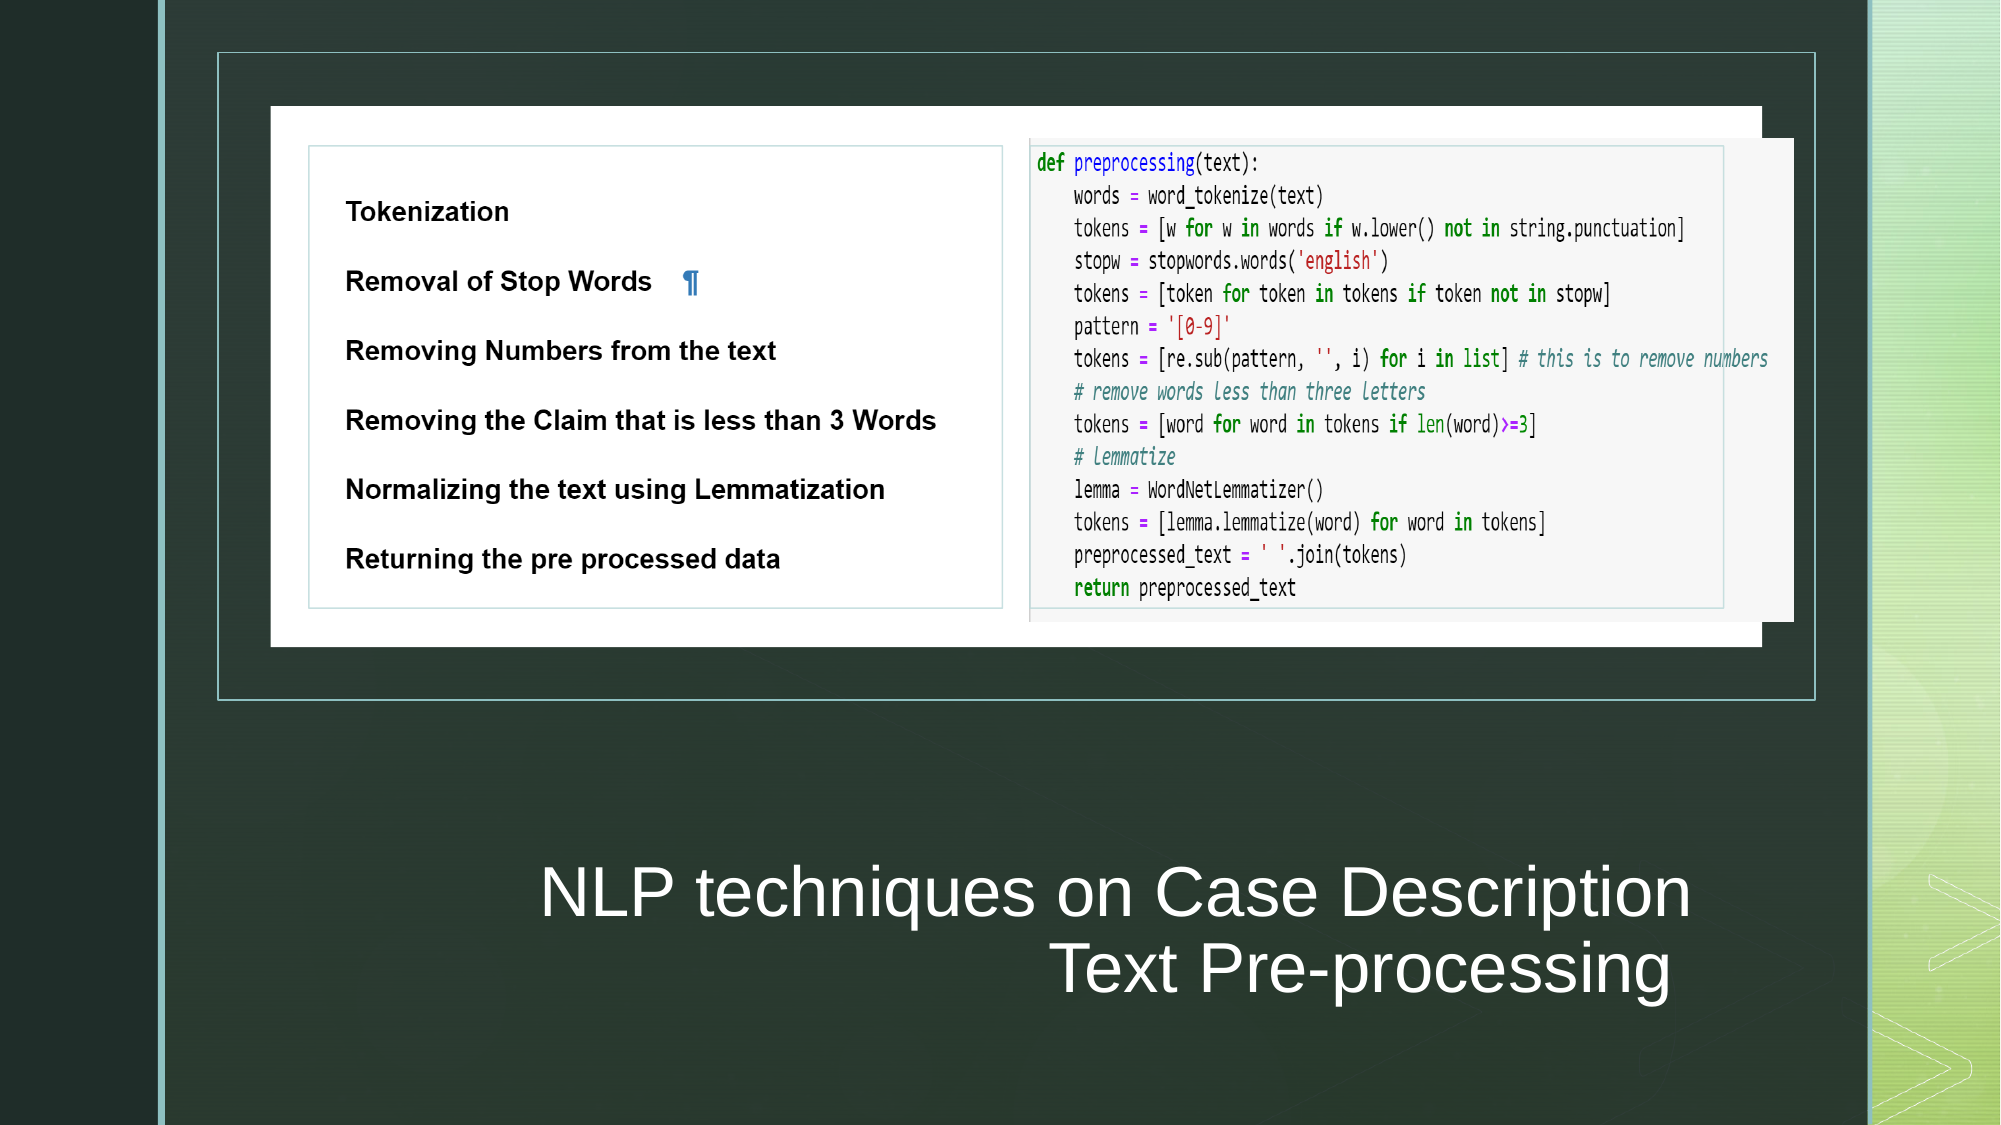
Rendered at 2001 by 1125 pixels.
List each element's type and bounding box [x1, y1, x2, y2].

list [1029, 138, 1794, 622]
picture [0, 0, 2001, 1125]
